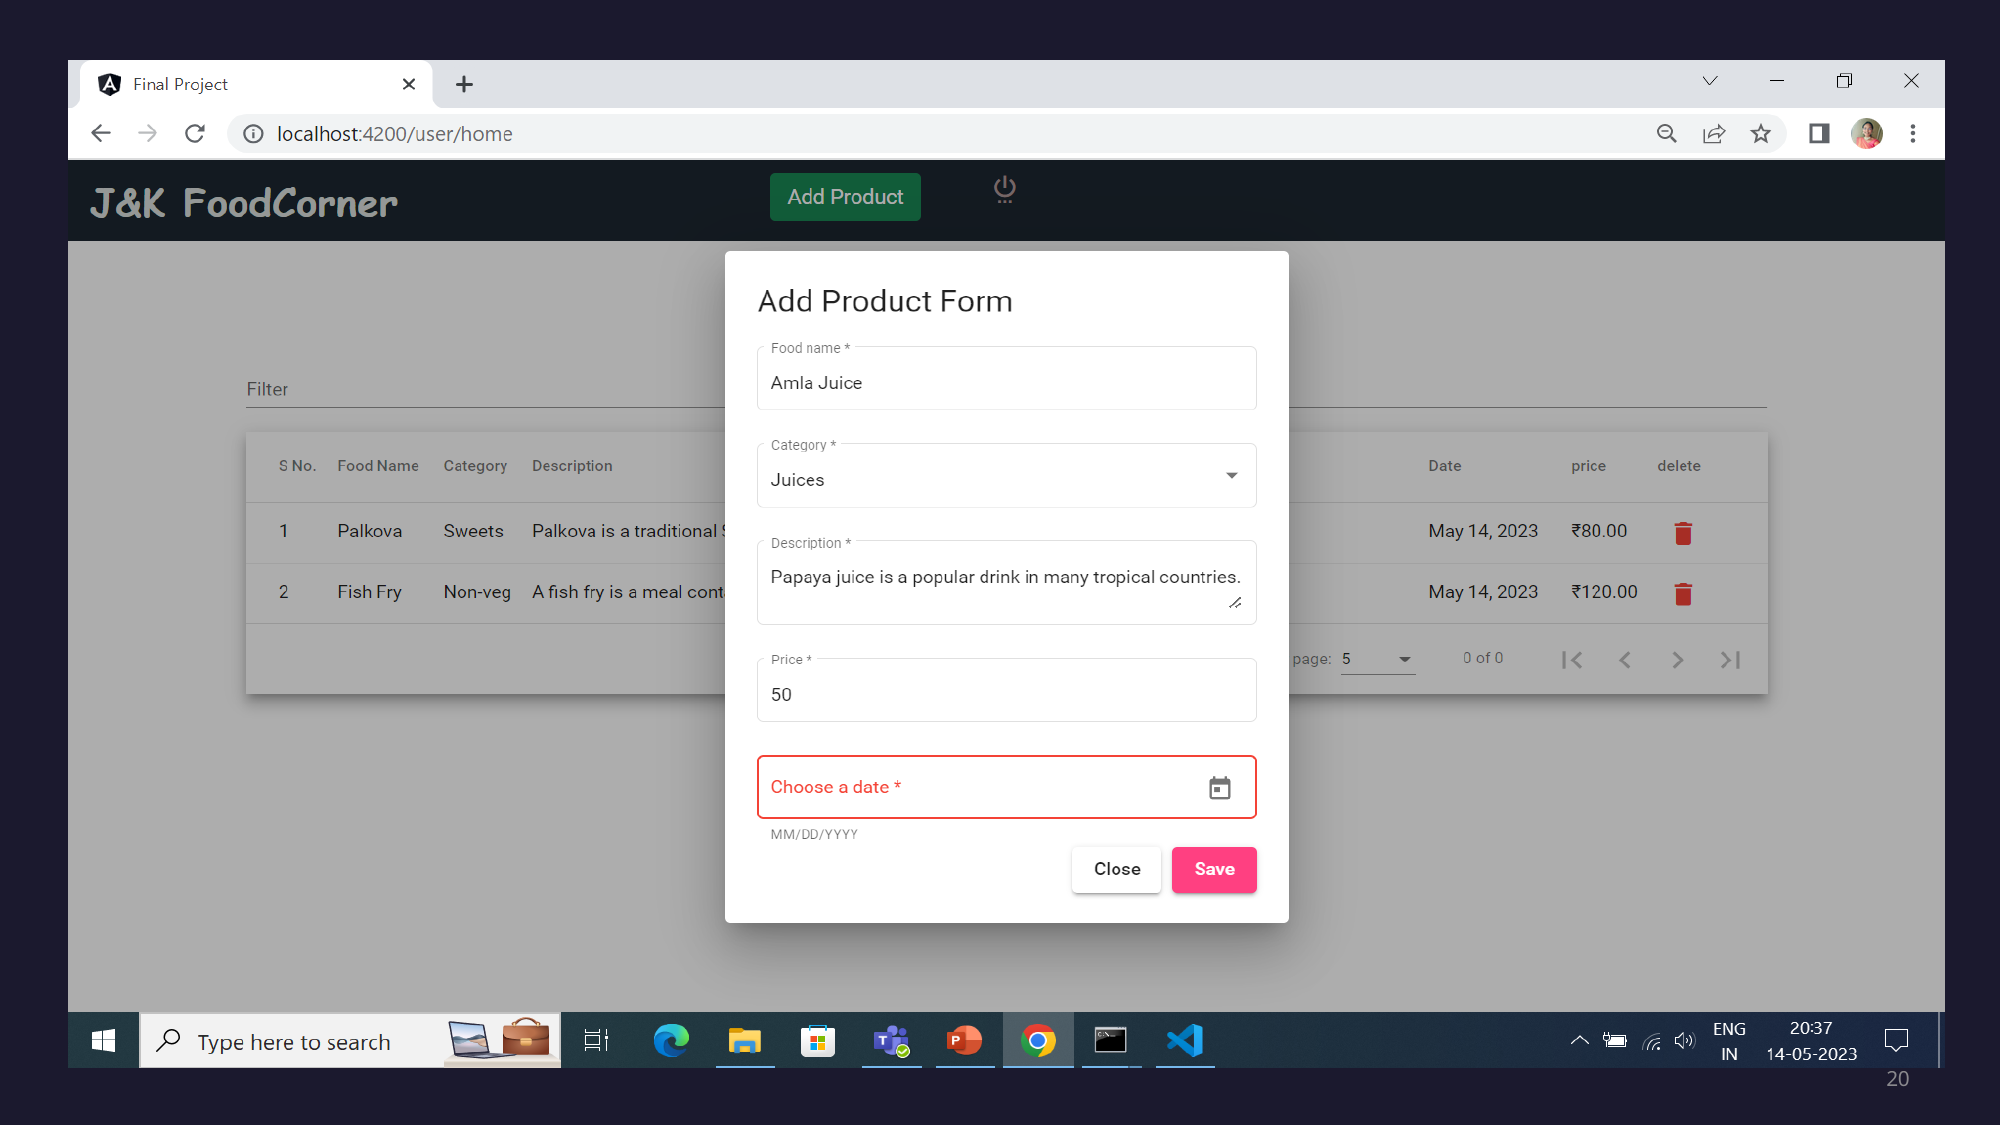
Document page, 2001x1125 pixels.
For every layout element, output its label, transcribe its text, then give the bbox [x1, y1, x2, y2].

picture [68, 60, 1945, 1068]
slide_number 20 [1632, 1068, 1910, 1093]
